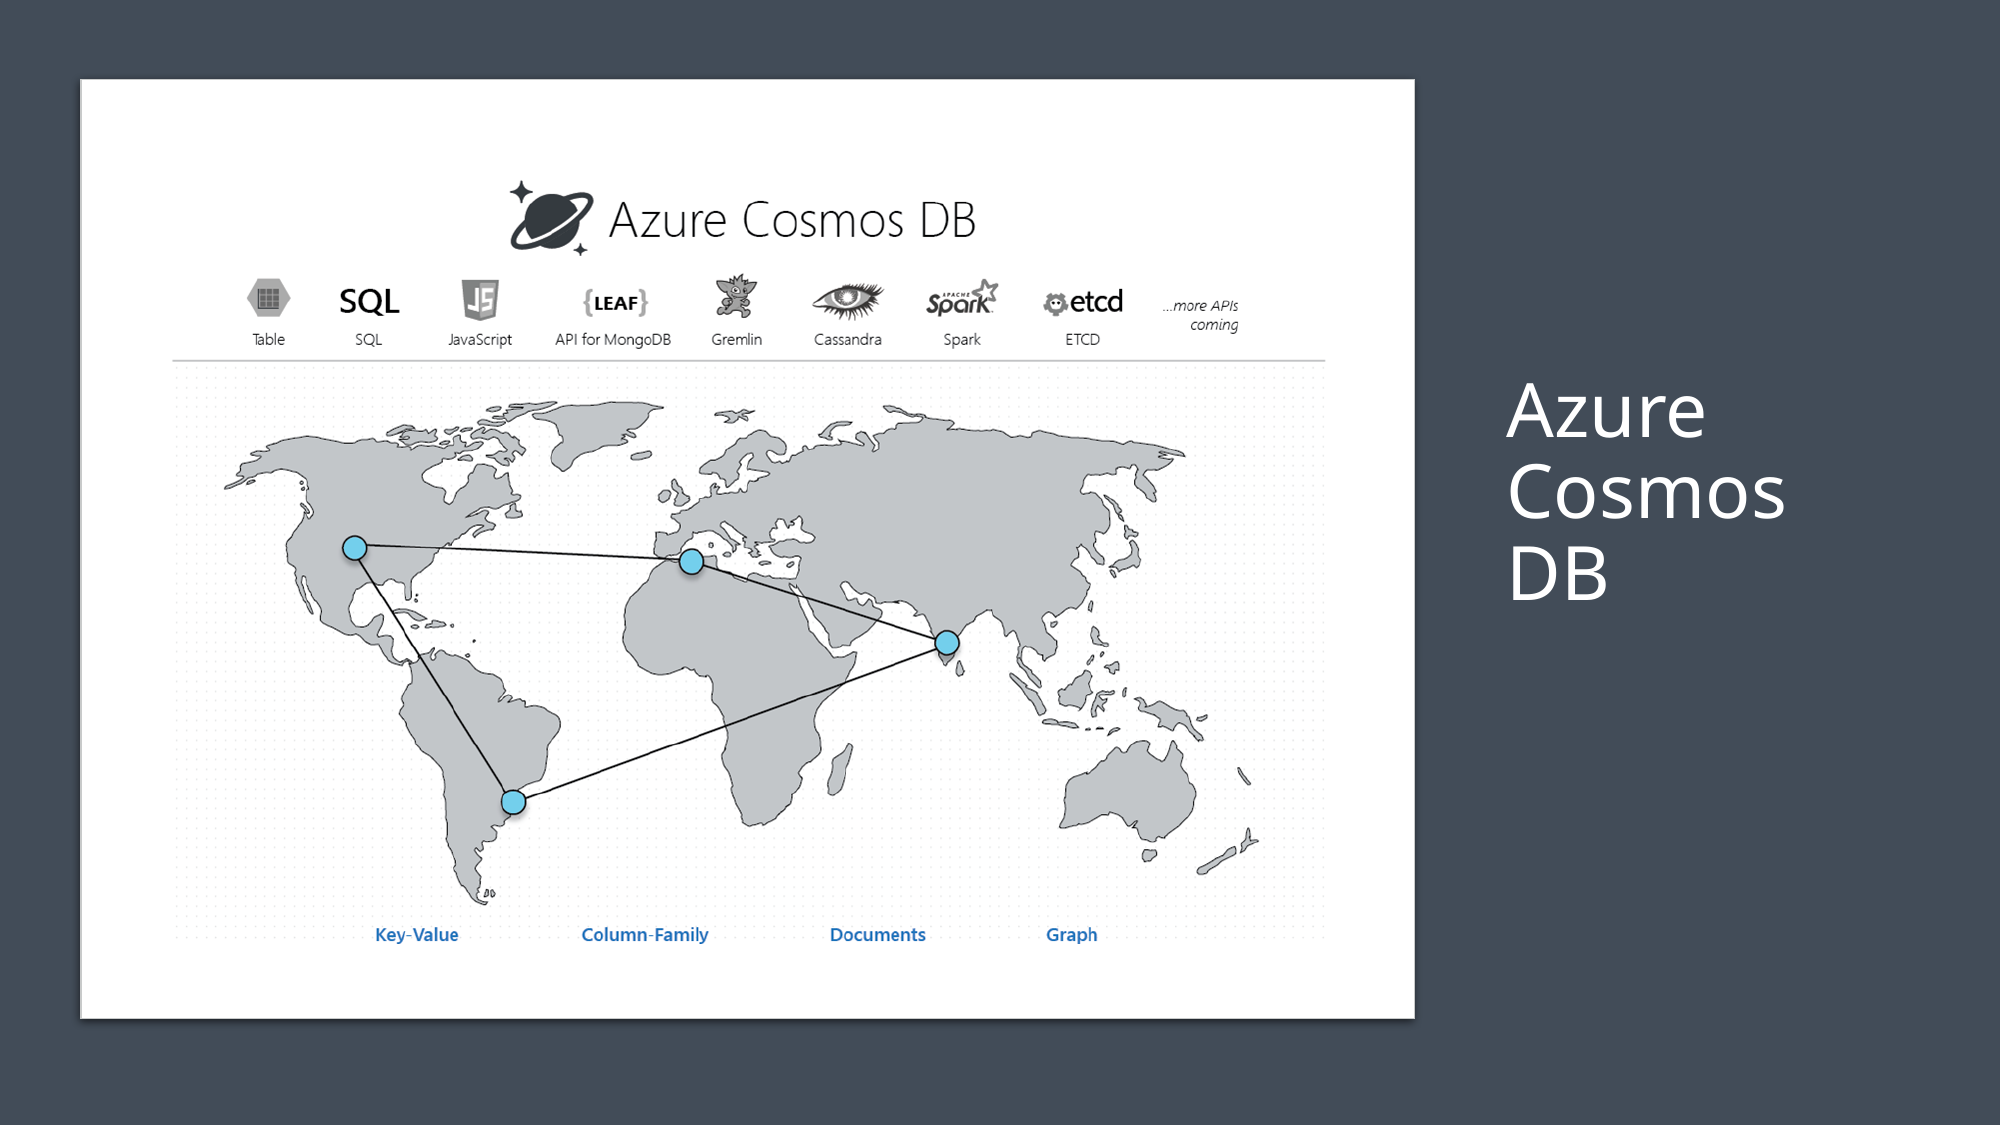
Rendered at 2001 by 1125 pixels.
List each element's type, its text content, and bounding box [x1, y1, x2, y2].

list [160, 154, 1336, 944]
text_box [80, 78, 1415, 1019]
title Azure Cosmos DB [1491, 101, 1921, 888]
text_box [0, 0, 2000, 1125]
